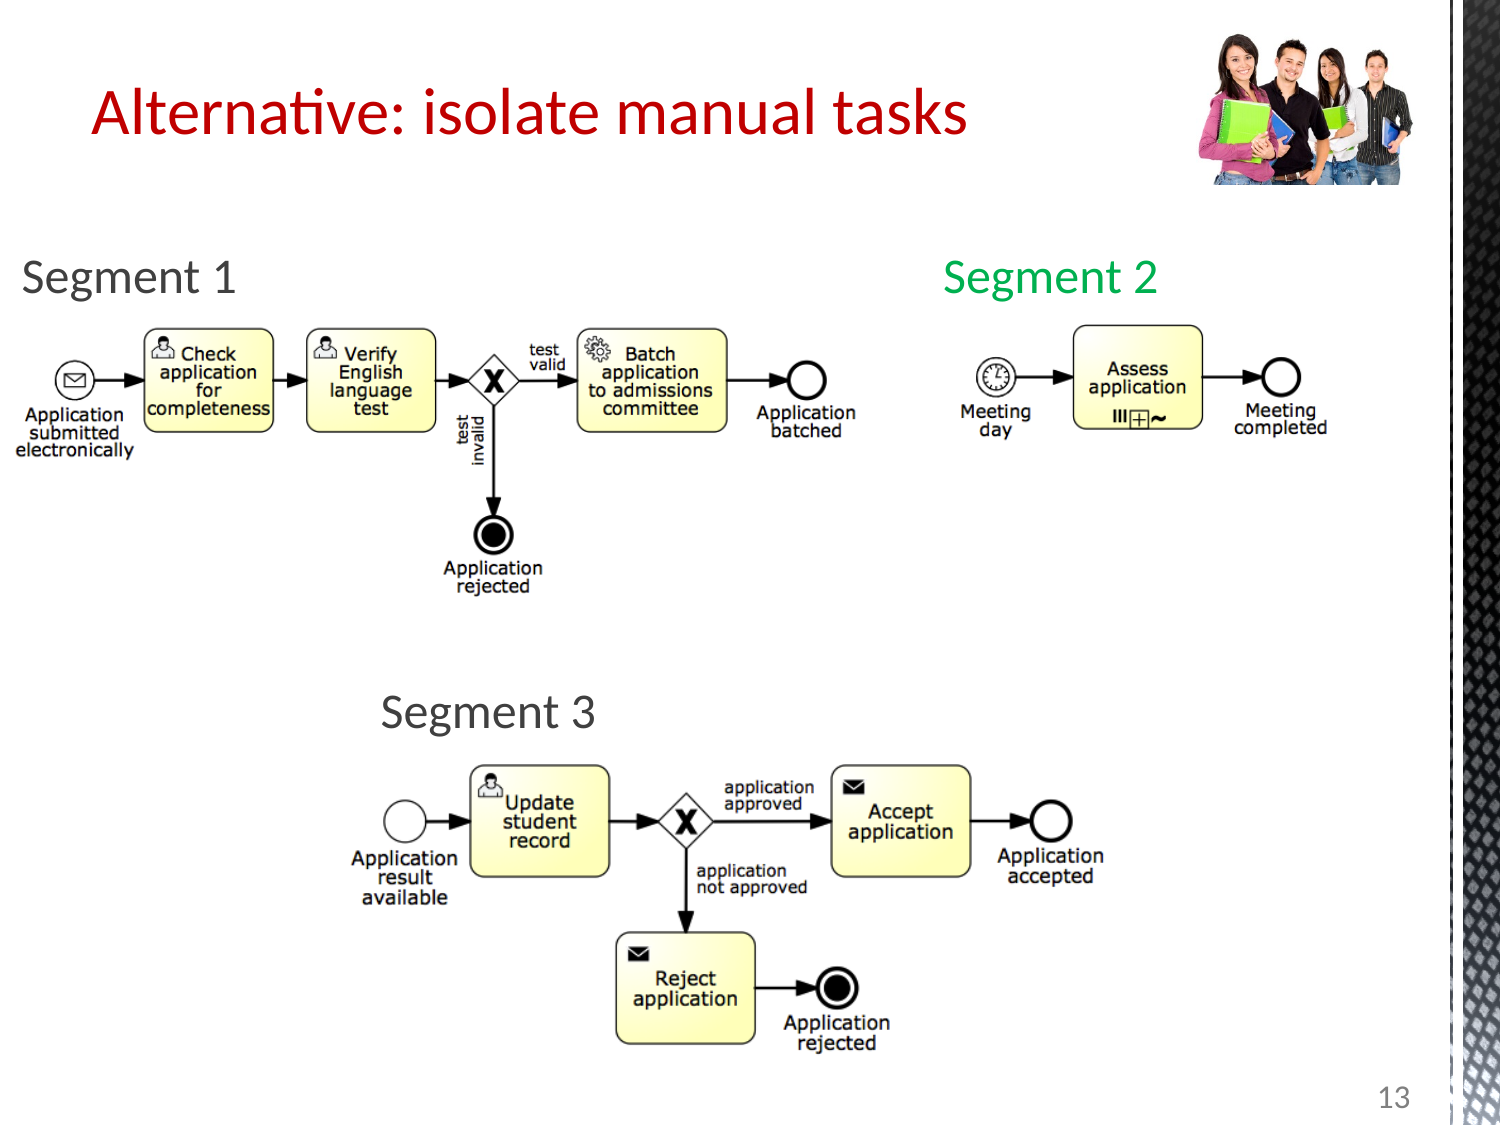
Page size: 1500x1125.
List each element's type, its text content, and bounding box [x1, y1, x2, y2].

text_box Segment 3 [365, 670, 612, 746]
text_box Segment 1 [6, 236, 253, 311]
picture [1447, 0, 1500, 1125]
picture [348, 763, 1108, 1059]
text_box Segment 2 [928, 236, 1174, 311]
slide_number 13 [1349, 1082, 1438, 1108]
picture [958, 323, 1331, 450]
title Alternative: isolate manual tasks [76, 42, 1190, 173]
picture [1195, 30, 1424, 185]
picture [8, 317, 862, 599]
